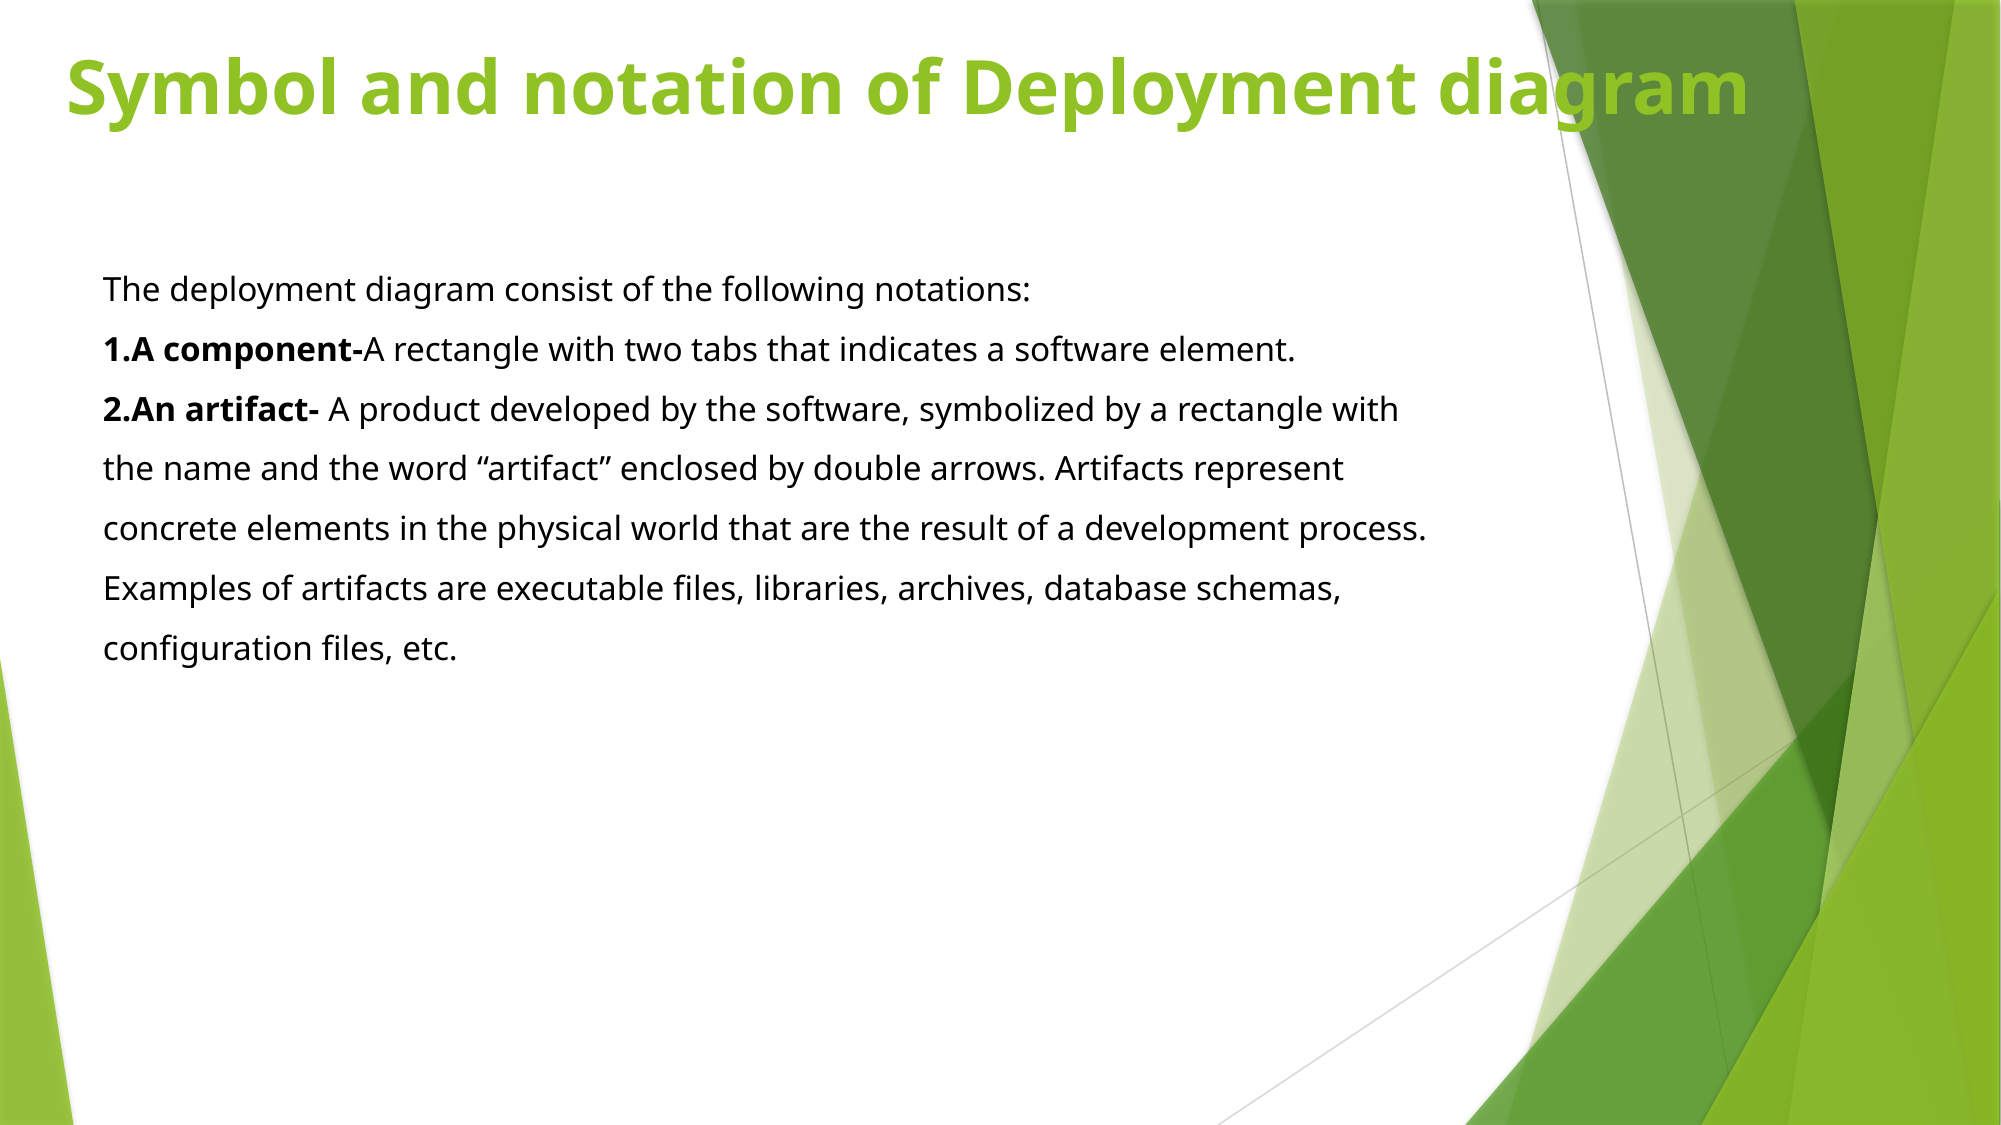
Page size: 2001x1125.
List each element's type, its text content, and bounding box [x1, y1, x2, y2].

text_box [1466, 264, 1635, 325]
title Symbol and notation of Deployment diagram [50, 32, 1775, 190]
list [34, 227, 1491, 865]
text_box The deployment diagram consist of the following notations: A component-A rectangle with two tabs that indicates a software element. An artifact- A product developed by the software, symbolized by a rectangle with the name and the word “artifact” enclosed by double arrows. Artifacts represent concrete elements in the physical world that are the result of a development process. Examples of artifacts are executable files, libraries, archives, database schemas, configuration files, etc. [88, 240, 1466, 715]
